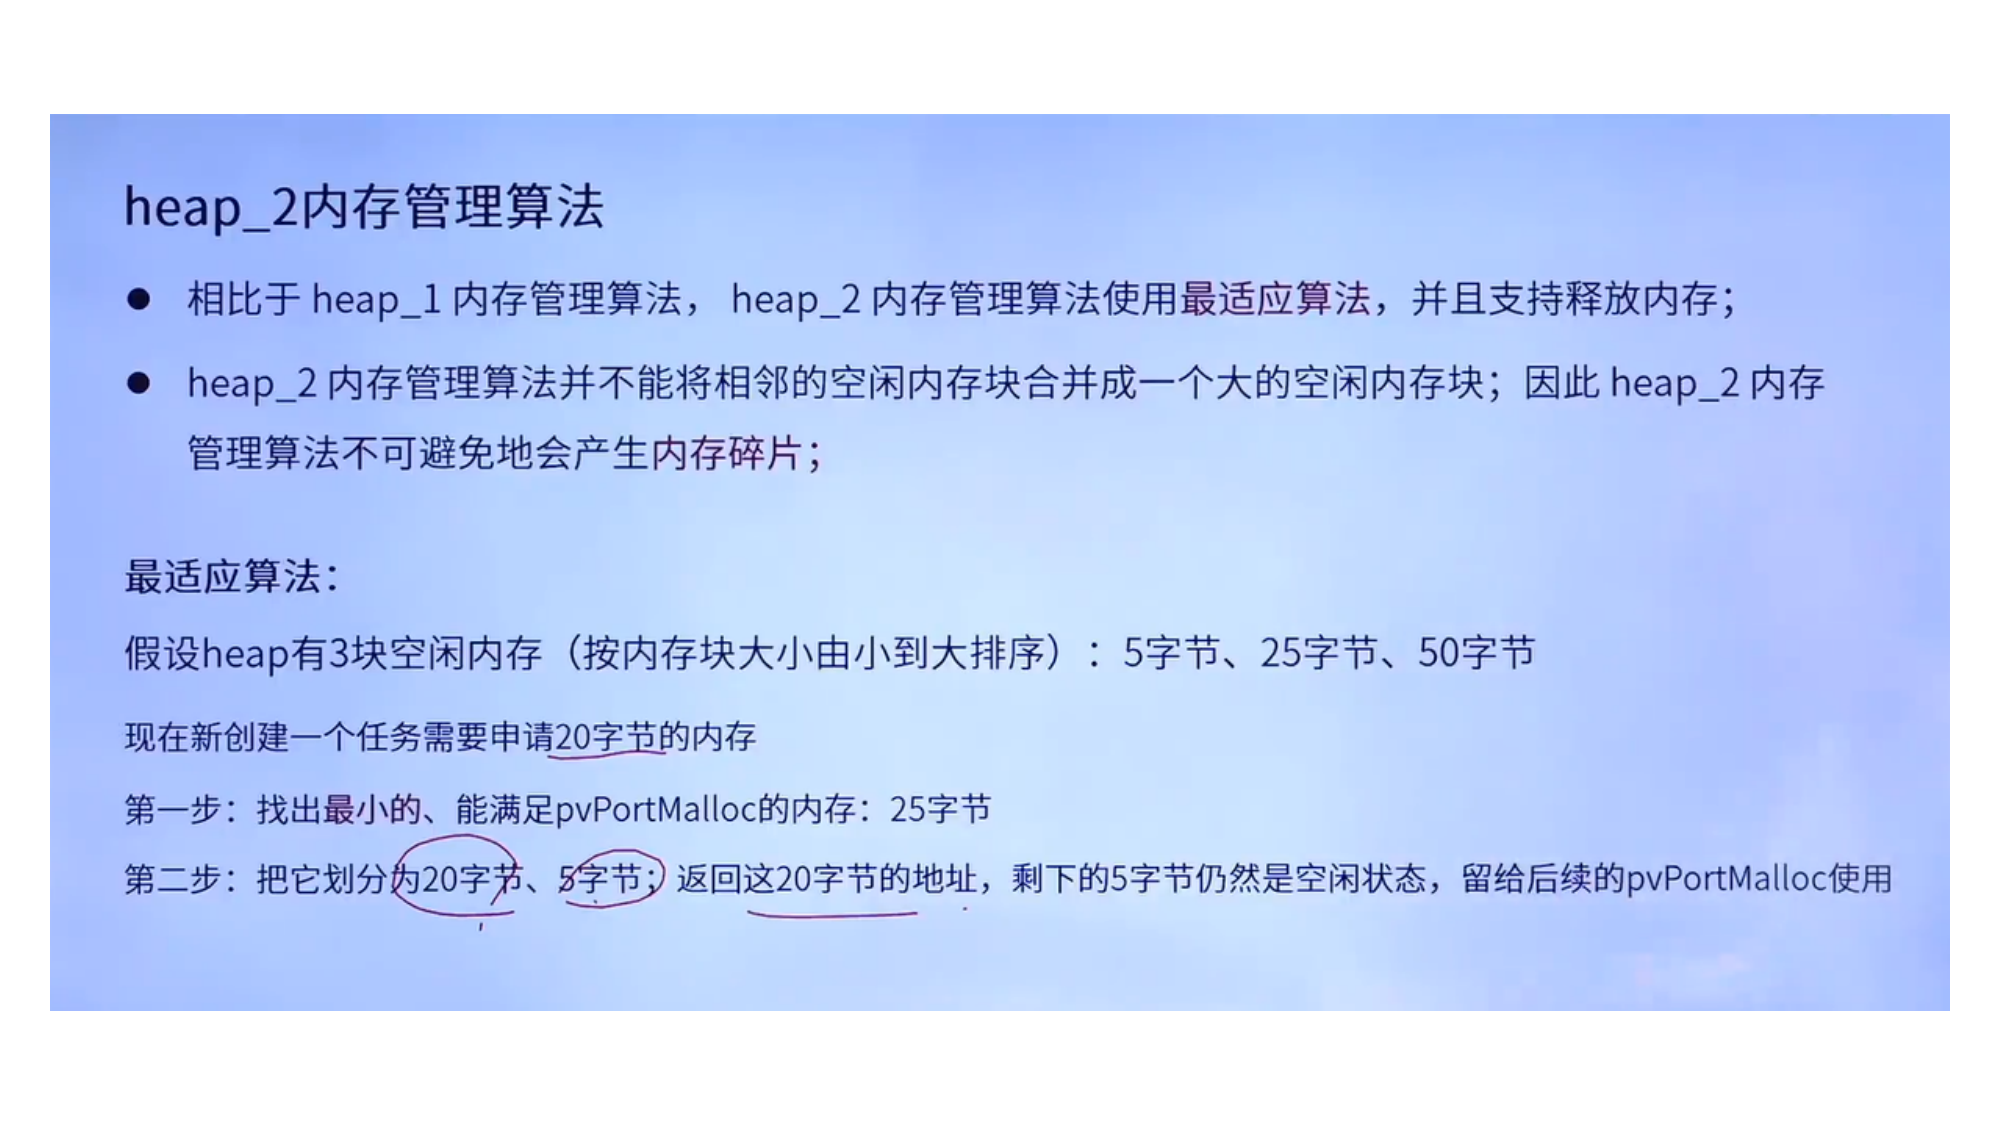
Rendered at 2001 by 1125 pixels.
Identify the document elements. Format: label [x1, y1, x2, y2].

picture [50, 114, 1950, 1011]
